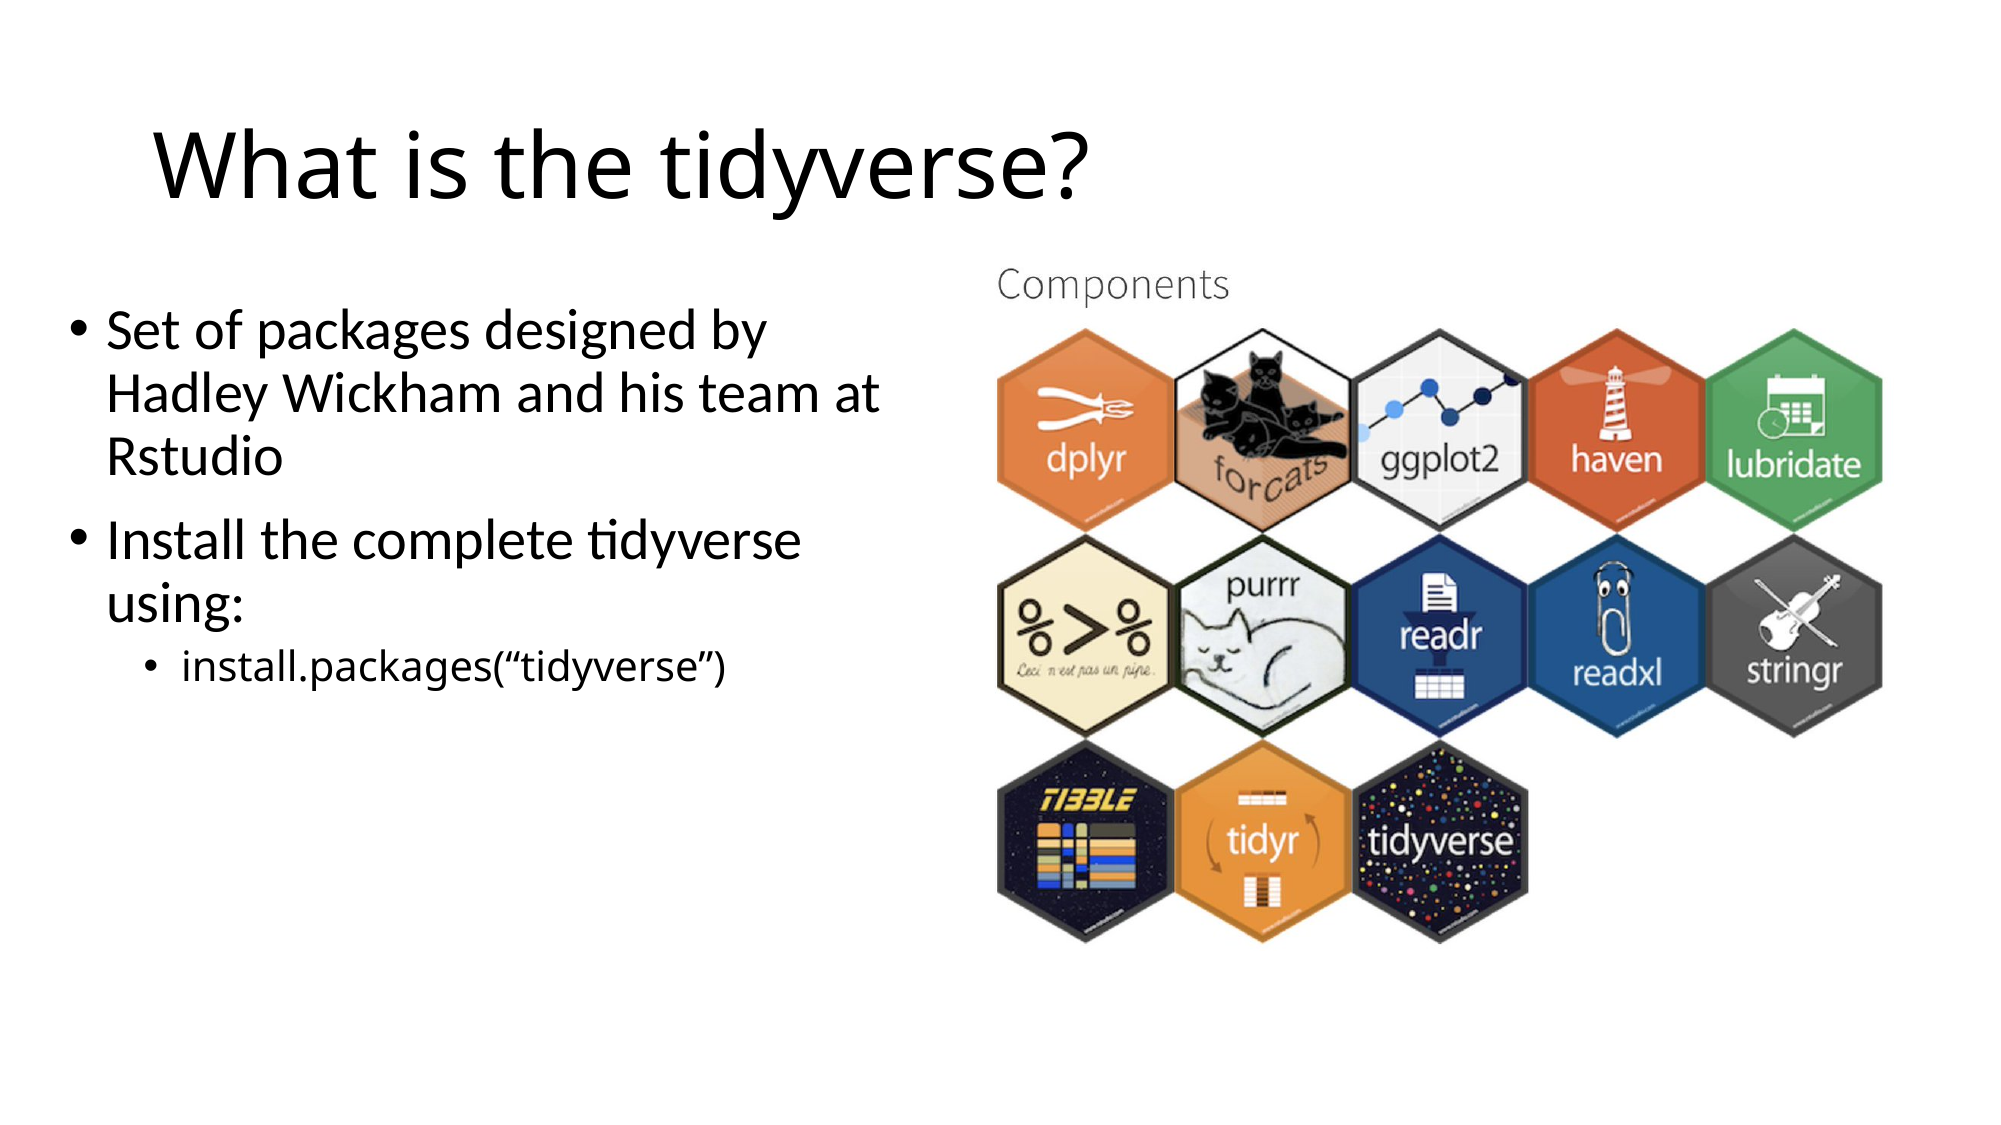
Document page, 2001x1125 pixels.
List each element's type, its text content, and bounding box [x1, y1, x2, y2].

title What is the tidyverse? [137, 59, 1863, 278]
list Set of packages designed by Hadley Wickham and his team at Rstudio Install the complete tidyverse using: install.packages(“tidyverse”) [53, 291, 957, 1006]
picture [982, 255, 1894, 951]
